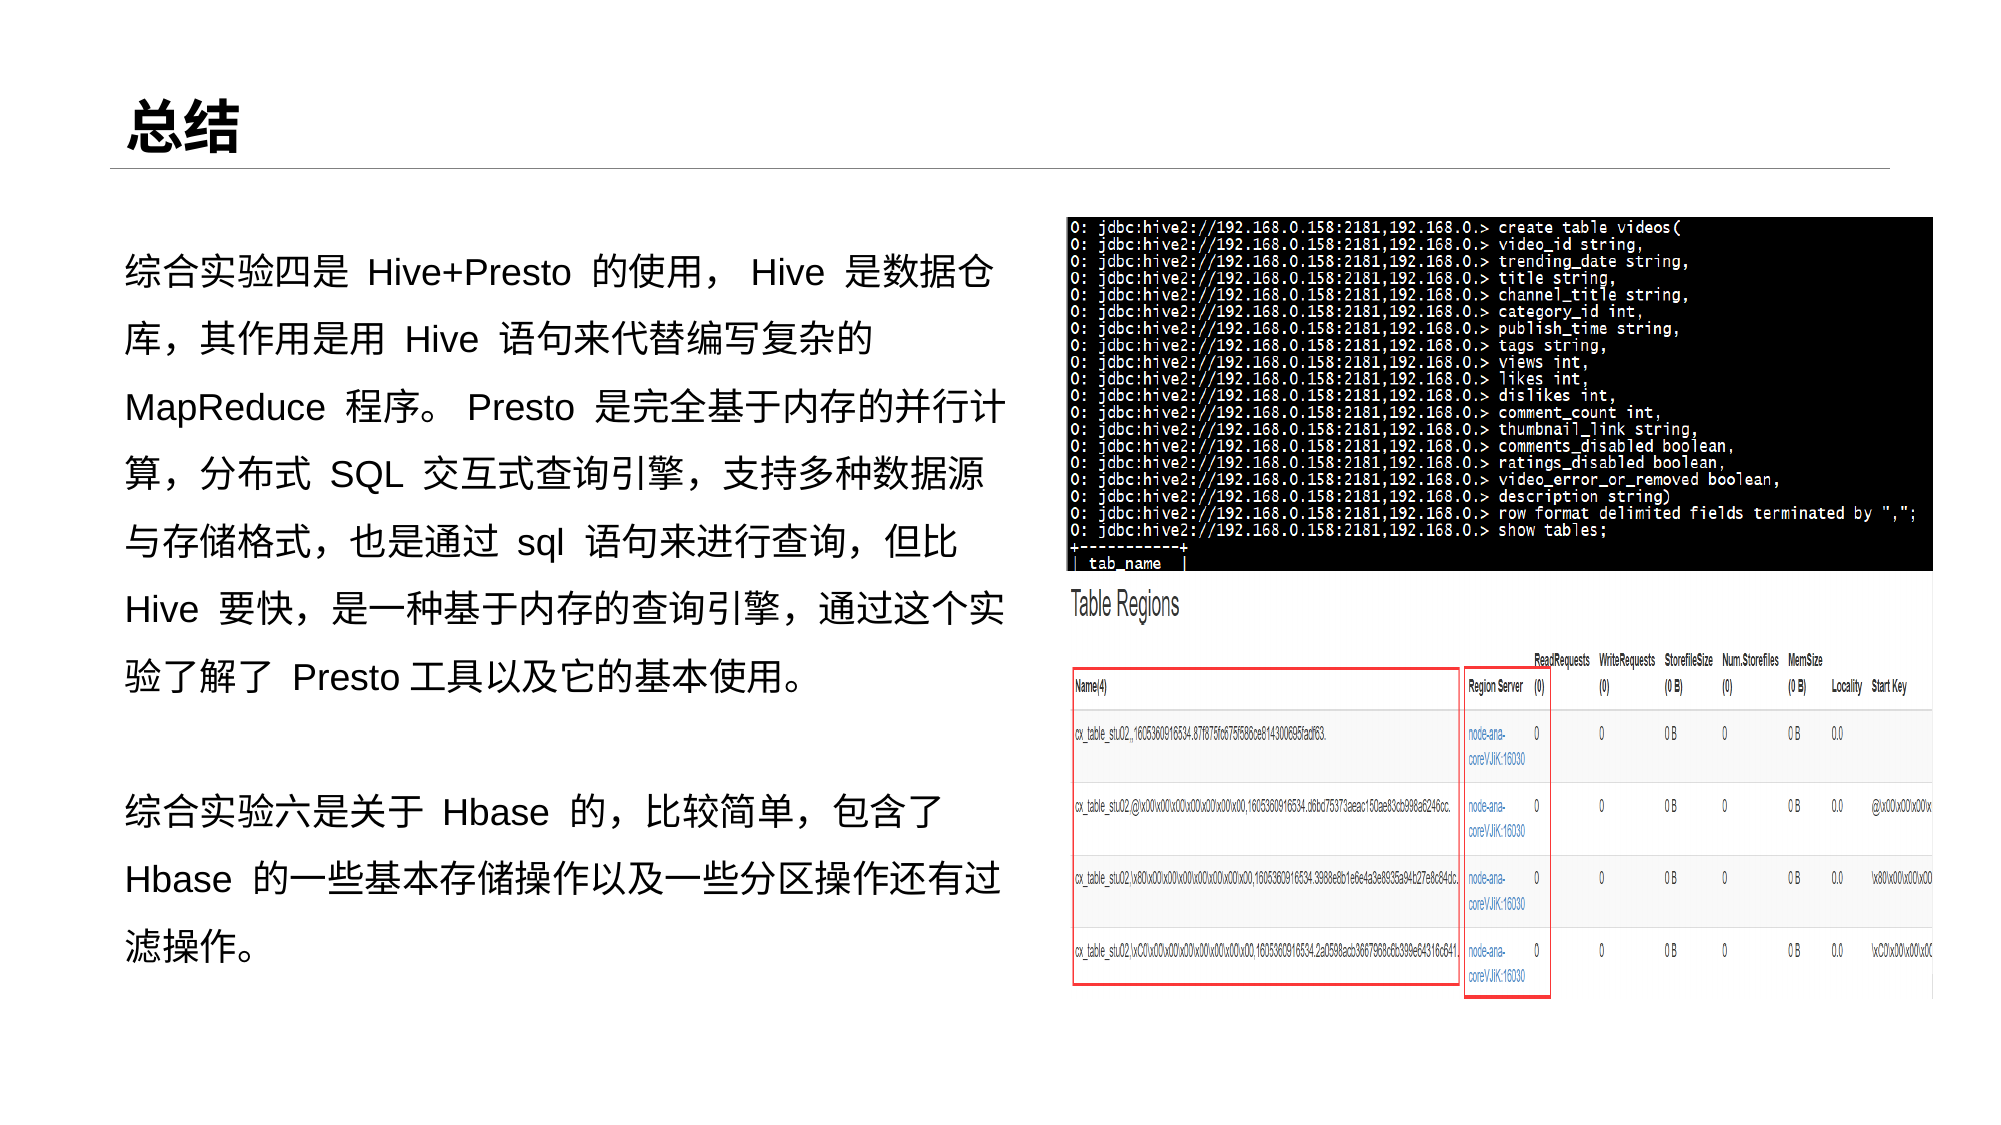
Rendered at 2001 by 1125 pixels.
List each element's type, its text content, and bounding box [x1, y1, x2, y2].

text_box 综合实验四是 Hive+Presto 的使用，Hive 是数据仓库，其作用是用 Hive 语句来代替编写复杂的 MapReduce 程序。Presto 是完全基于内存的并⾏计算，分布式 SQL 交互式查询引擎，支持多种数据源与存储格式，也是通过 sql 语句来进行查询，但比 Hive 要快，是一种基于内存的查询引擎，通过这个实验了解了 Presto工具以及它的基本使用。 综合实验六是关于 Hbase 的，比较简单，包含了 Hbase 的一些基本存储操作以及一些分区操作还有过滤操作。 [109, 217, 1023, 976]
title 总结 [109, 0, 1890, 169]
picture [1066, 217, 1933, 999]
